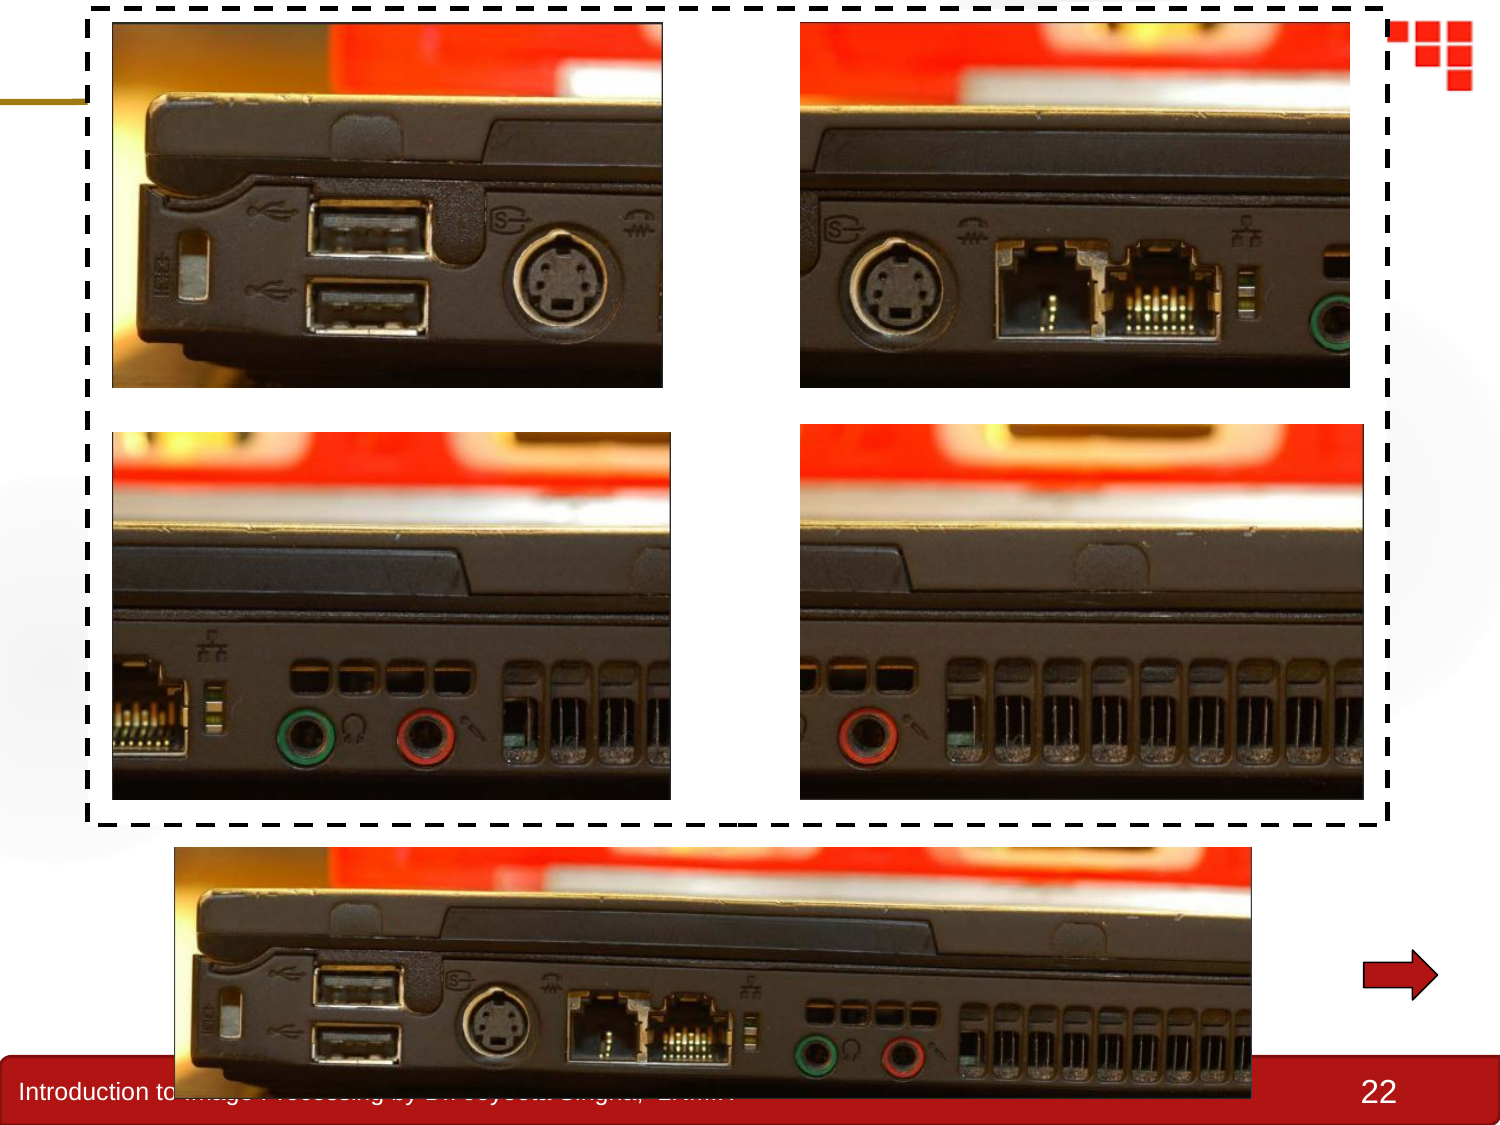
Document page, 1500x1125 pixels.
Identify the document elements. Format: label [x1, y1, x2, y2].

picture [799, 424, 1364, 801]
text_box [87, 8, 1388, 825]
picture [112, 431, 671, 801]
text_box [1363, 950, 1438, 1001]
picture [1060, 2, 1498, 198]
picture [174, 846, 1252, 1100]
picture [112, 22, 663, 388]
picture [799, 22, 1350, 388]
